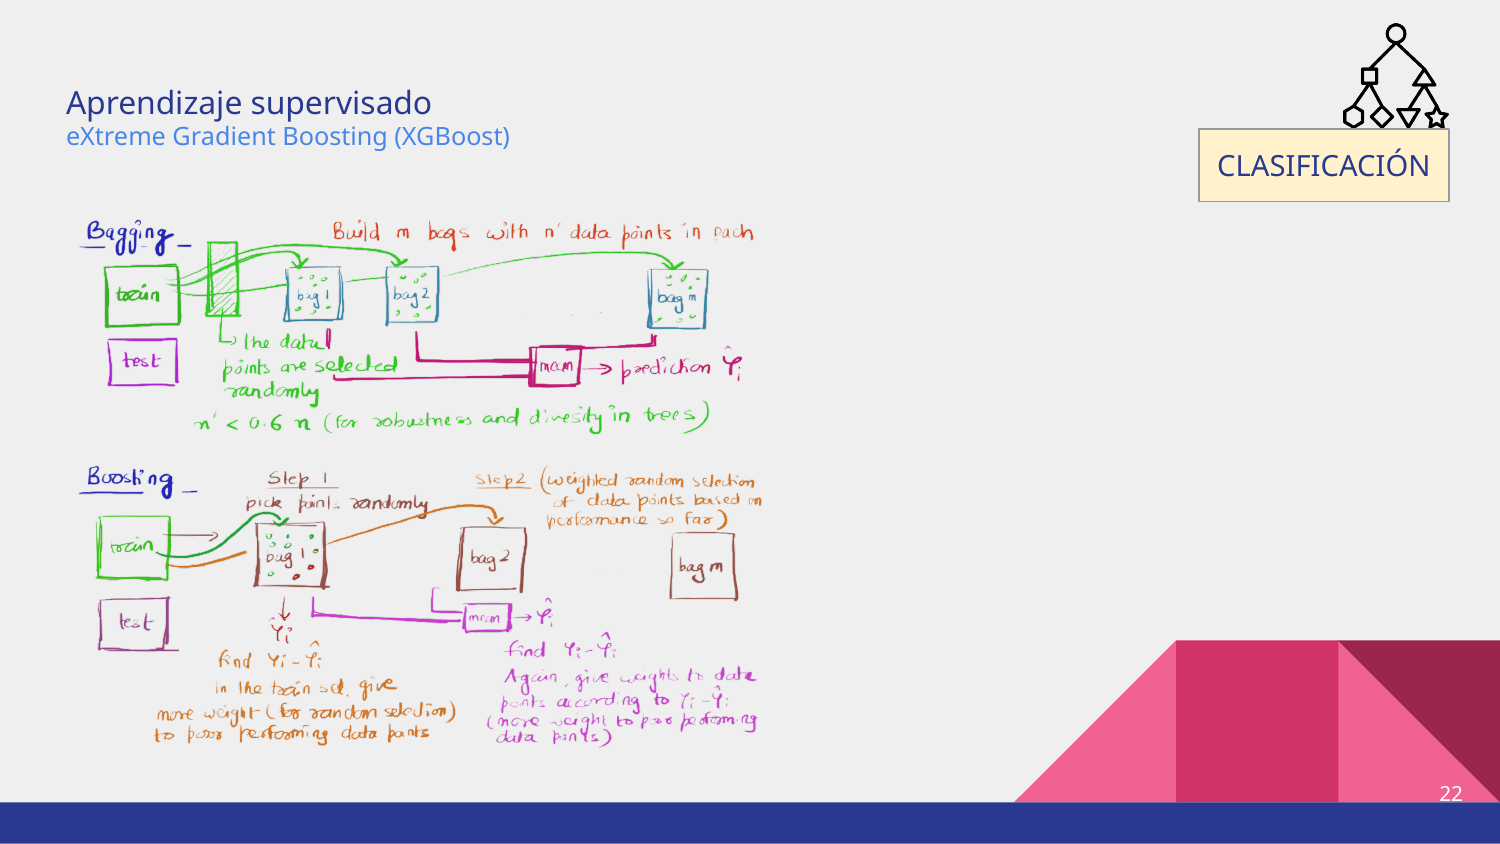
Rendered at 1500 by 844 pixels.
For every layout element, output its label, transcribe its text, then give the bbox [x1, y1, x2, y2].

picture [67, 211, 769, 750]
picture [1343, 23, 1450, 130]
slide_number 22 [1387, 762, 1478, 828]
text_box CLASIFICACIÓN [1199, 128, 1449, 202]
title Aprendizaje supervisado eXtreme Gradient Boosting (XGBoost) [51, 67, 1338, 167]
